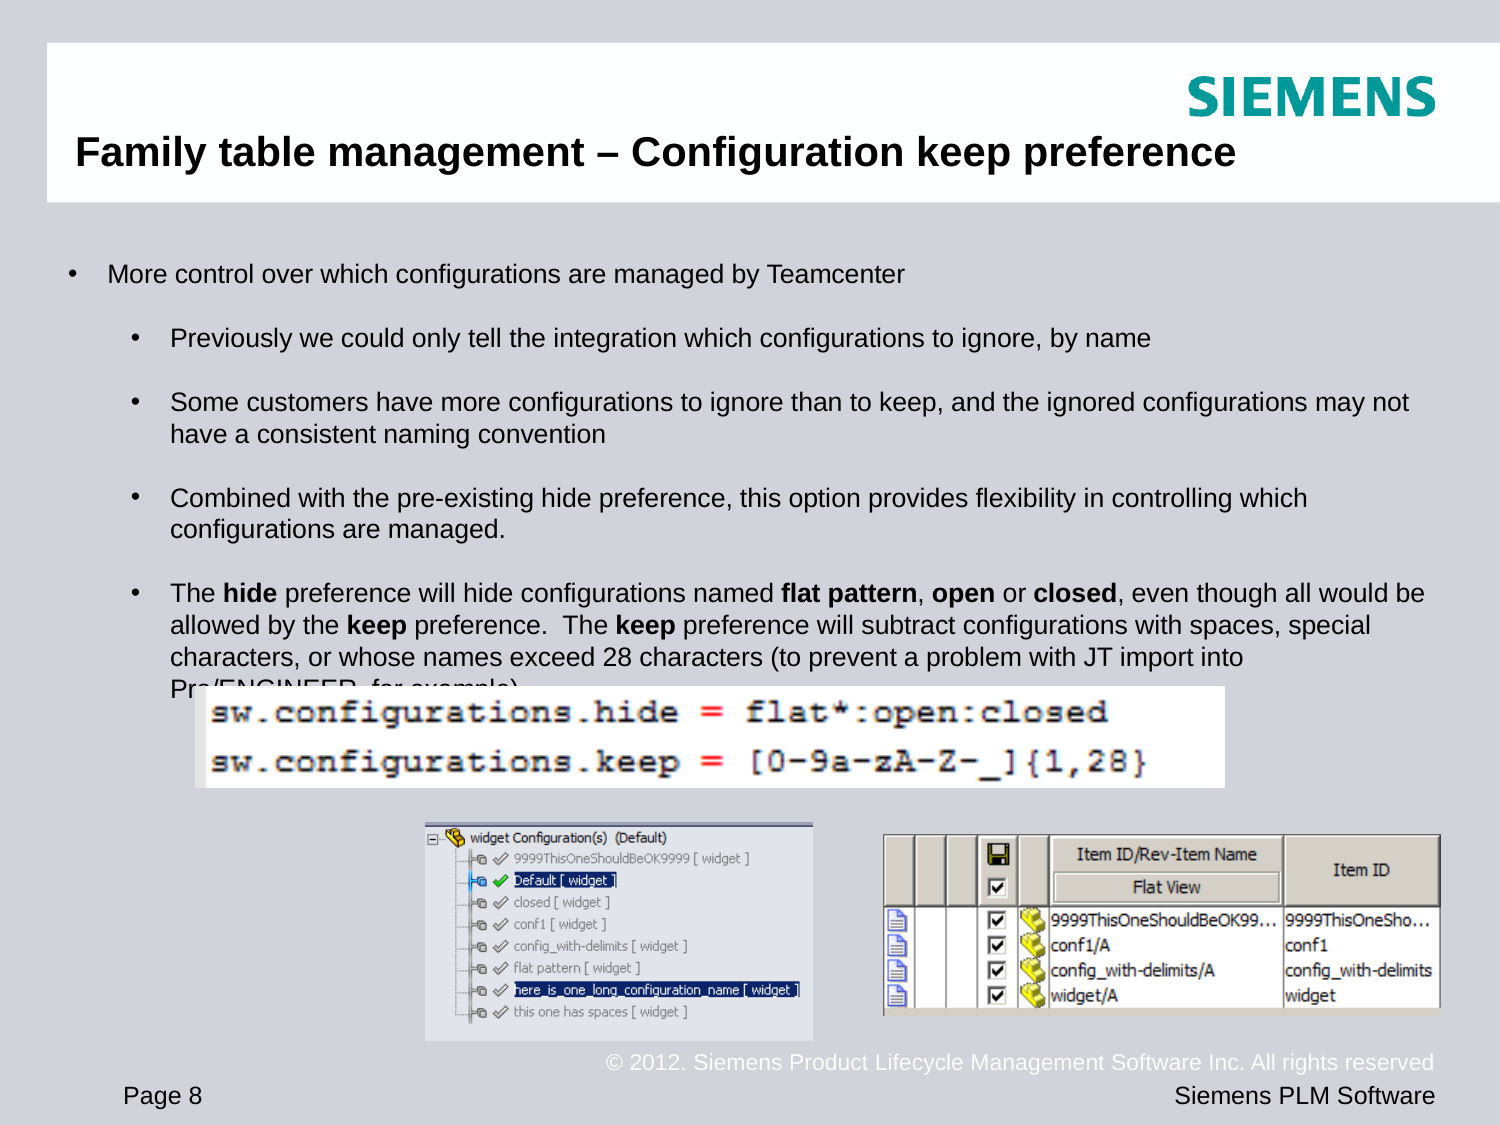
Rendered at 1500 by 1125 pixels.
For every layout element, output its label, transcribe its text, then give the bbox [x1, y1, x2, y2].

picture [424, 822, 813, 1042]
picture [1351, 69, 1444, 123]
text_box More control over which configurations are managed by Teamcenter Previously we could only tell the integration which configurations to ignore, by name Some customers have more configurations to ignore than to keep, and the ignored configurations may not have a consistent naming convention Combined with the pre-existing hide preference, this option provides flexibility in controlling which configurations are managed. The hide preference will hide configurations named flat pattern, open or closed, even though all would be allowed by the keep preference. The keep preference will subtract configurations with spaces, special characters, or whose names exceed 28 characters (to prevent a problem with JT import into Pro/ENGINEER, for example) [53, 249, 1441, 713]
title Family table management – Configuration keep preference [74, 44, 1351, 176]
picture [882, 834, 1442, 1016]
picture [195, 686, 1226, 788]
